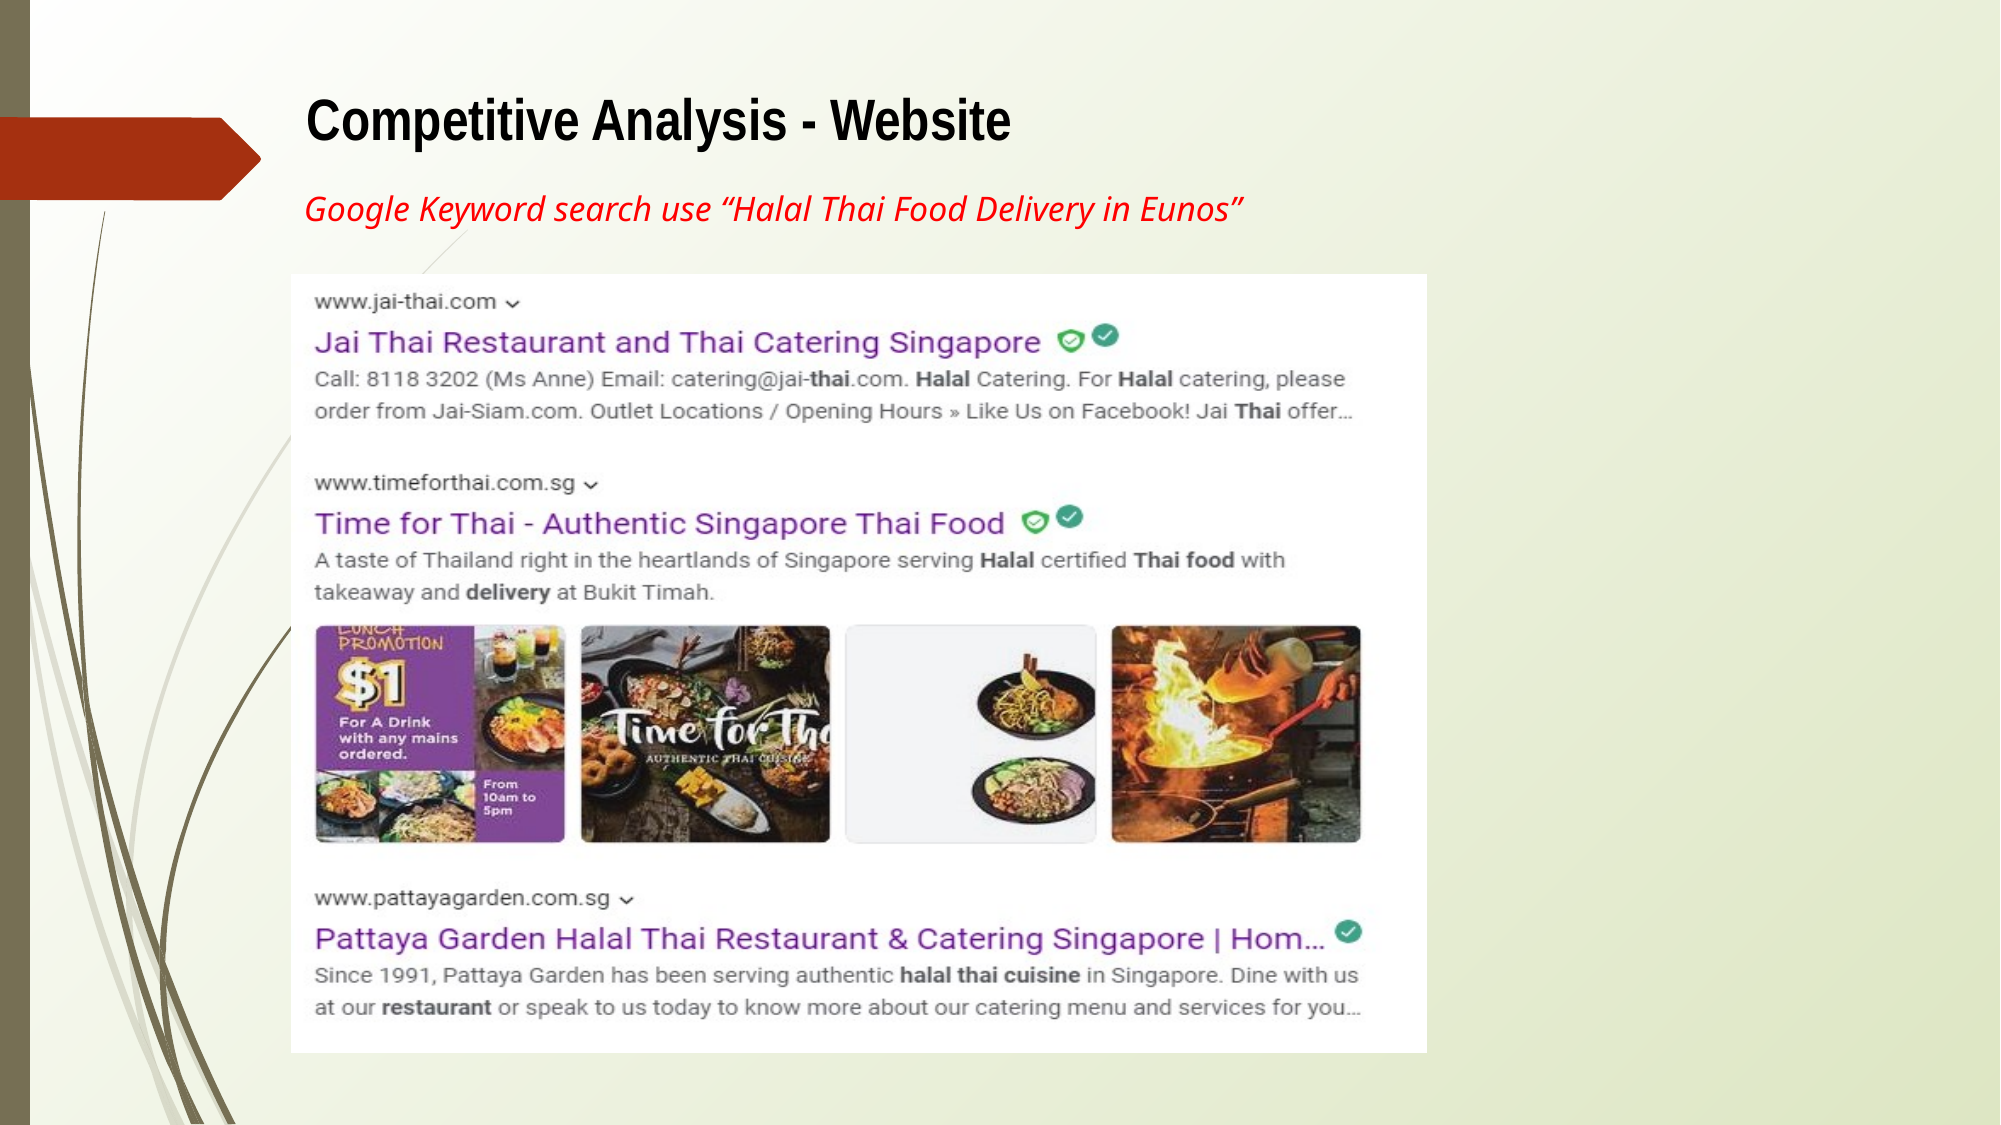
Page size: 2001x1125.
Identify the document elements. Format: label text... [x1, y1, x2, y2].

text_box Competitive Analysis - Website [291, 75, 1036, 160]
text_box Google Keyword search use “Halal Thai Food Delivery in Eunos” [291, 185, 1427, 258]
picture [291, 274, 1427, 1053]
